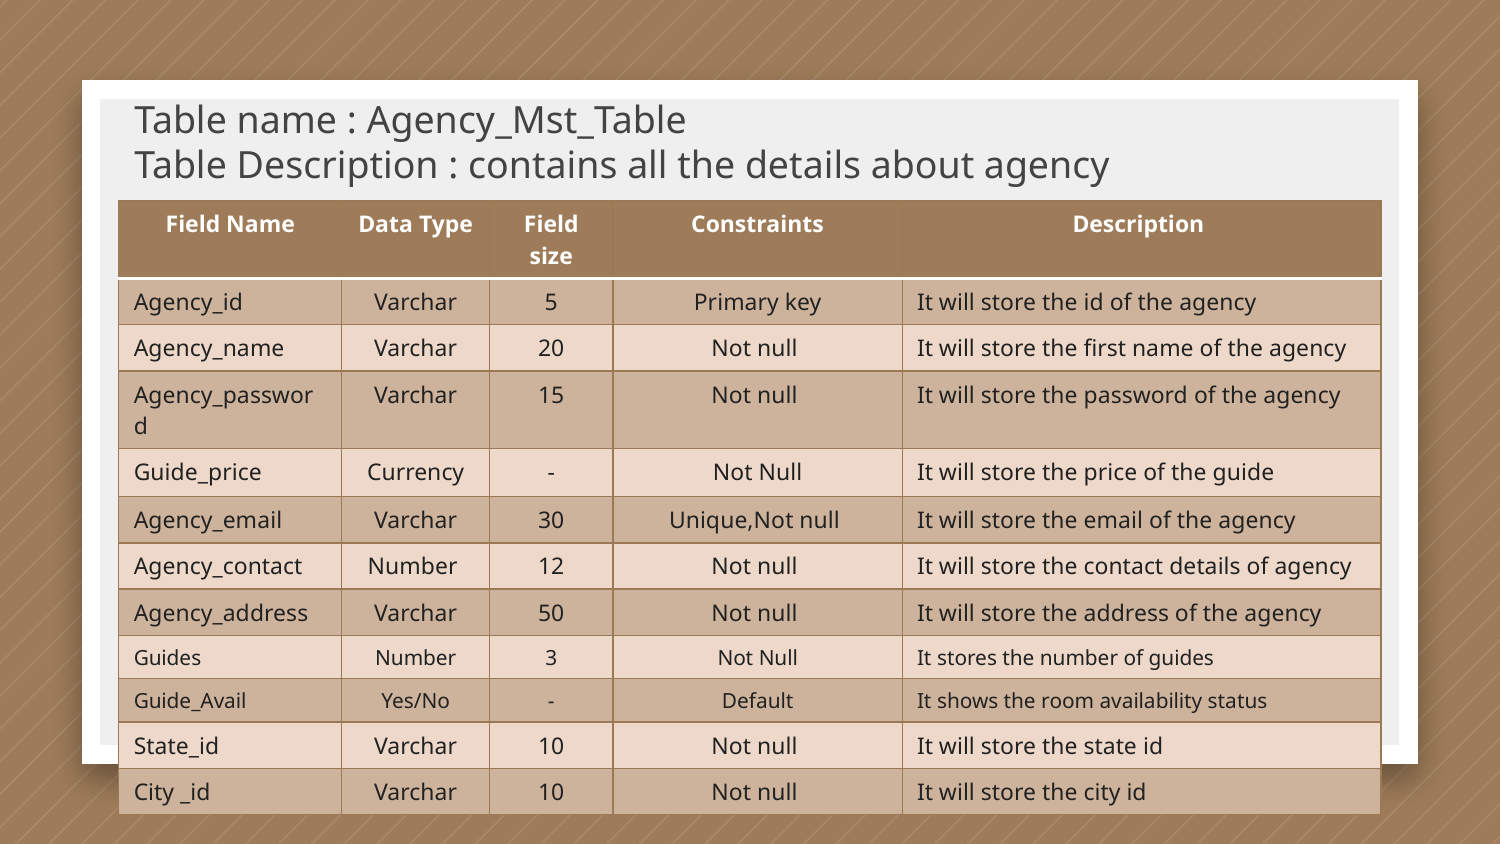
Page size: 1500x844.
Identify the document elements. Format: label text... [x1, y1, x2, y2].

table_cell Varchar [342, 769, 489, 814]
table_cell Agency_id [119, 280, 341, 324]
table_cell 5 [490, 280, 612, 324]
table_cell 10 [490, 769, 612, 814]
table_cell Agency_address [119, 590, 341, 635]
table_cell Guide_Avail [119, 679, 341, 721]
table_header Field Name [119, 202, 341, 277]
table_cell Number [342, 636, 489, 678]
table_cell Not null [614, 372, 902, 448]
table_cell Primary key [614, 280, 902, 324]
table_cell Varchar [342, 723, 489, 768]
table_cell Varchar [342, 590, 489, 635]
table_cell Varchar [342, 325, 489, 370]
table_cell 20 [490, 325, 612, 370]
table_cell Not Null [614, 449, 902, 496]
table_cell 30 [490, 497, 612, 542]
table_cell 15 [490, 372, 612, 448]
table_cell Unique,Not null [614, 497, 902, 542]
table_cell It will store the state id [903, 723, 1380, 768]
table_cell It shows the room availability status [903, 679, 1380, 721]
table_cell - [490, 449, 612, 496]
table_cell Varchar [342, 280, 489, 324]
table_cell It will store the first name of the agency [903, 325, 1380, 370]
table_cell It stores the number of guides [903, 636, 1380, 678]
table_header Description [903, 202, 1380, 277]
table_cell It will store the id of the agency [903, 280, 1380, 324]
table_cell 3 [490, 636, 612, 678]
table_cell State_id [119, 723, 341, 768]
table_cell - [490, 679, 612, 721]
table_cell Currency [342, 449, 489, 496]
table_cell It will store the price of the guide [903, 449, 1380, 496]
table_cell Not null [614, 544, 902, 588]
table_header Field size [490, 202, 612, 277]
table_cell Agency_email [119, 497, 341, 542]
table_cell Varchar [342, 497, 489, 542]
table_cell Default [614, 679, 902, 721]
table_cell Agency_password [119, 372, 341, 448]
table_cell Varchar [342, 372, 489, 448]
table_cell It will store the password of the agency [903, 372, 1380, 448]
table_cell 12 [490, 544, 612, 588]
table_cell Yes/No [342, 679, 489, 721]
table_cell Guides [119, 636, 341, 678]
table_cell It will store the contact details of agency [903, 544, 1380, 588]
title Table name : Agency_Mst_Table Table Description : contains all the details about agency [119, 101, 1324, 200]
table_cell Agency_contact [119, 544, 341, 588]
table_cell Not Null [614, 636, 902, 678]
table_header Data Type [342, 202, 489, 277]
table_cell It will store the address of the agency [903, 590, 1380, 635]
table_cell Agency_name [119, 325, 341, 370]
table_cell Not null [614, 769, 902, 814]
slide_number 50 [0, 762, 1500, 844]
table_cell Not null [614, 723, 902, 768]
table_cell 50 [490, 590, 612, 635]
table_header Constraints [614, 202, 902, 277]
table_cell It will store the city id [903, 769, 1380, 814]
table_cell It will store the email of the agency [903, 497, 1380, 542]
table_cell Not null [614, 325, 902, 370]
table_cell Guide_price [119, 449, 341, 496]
table_cell Not null [614, 590, 902, 635]
table_cell Number [342, 544, 489, 588]
table_cell 10 [490, 723, 612, 768]
table_cell City _id [119, 769, 341, 814]
